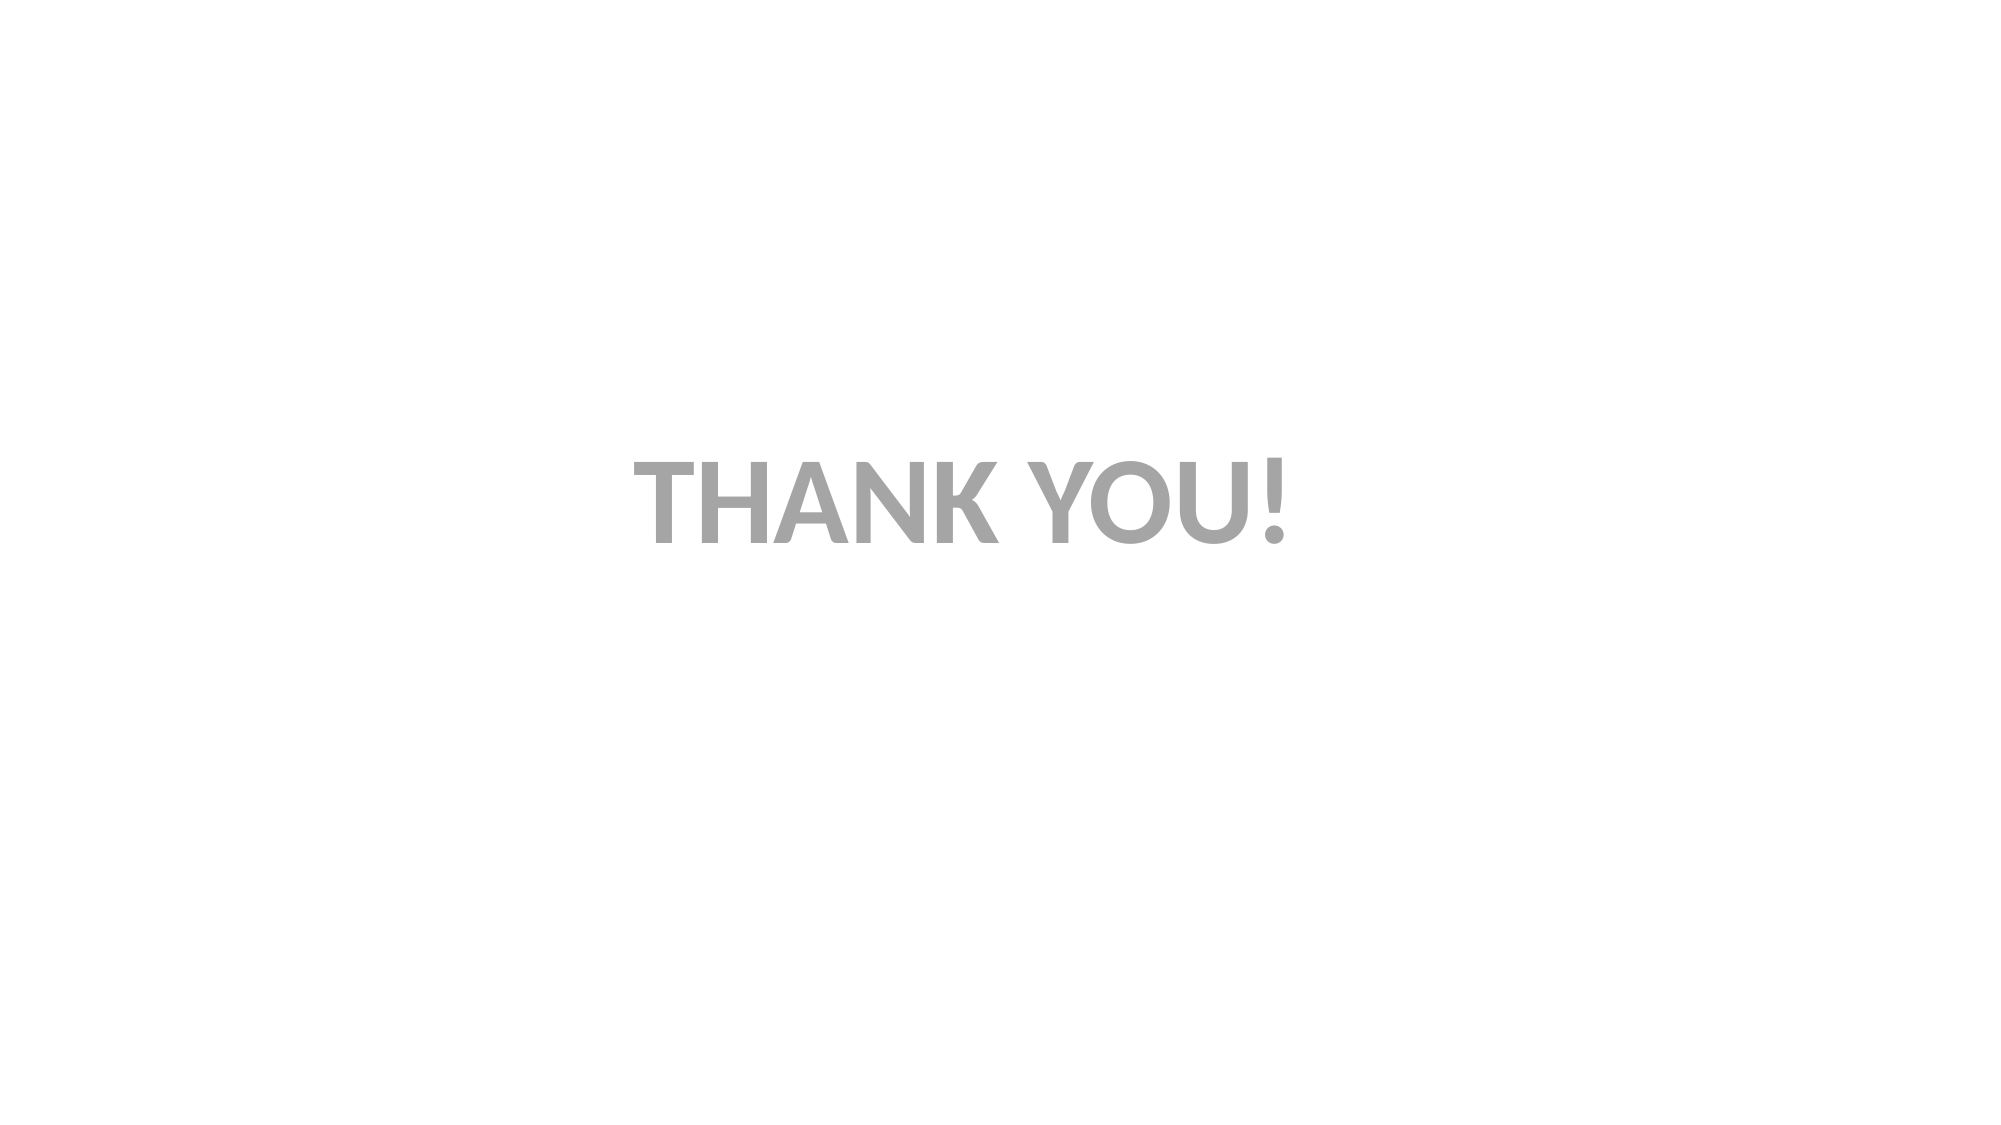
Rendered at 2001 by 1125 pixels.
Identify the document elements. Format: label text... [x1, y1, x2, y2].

text_box THANK YOU! [618, 410, 1311, 576]
